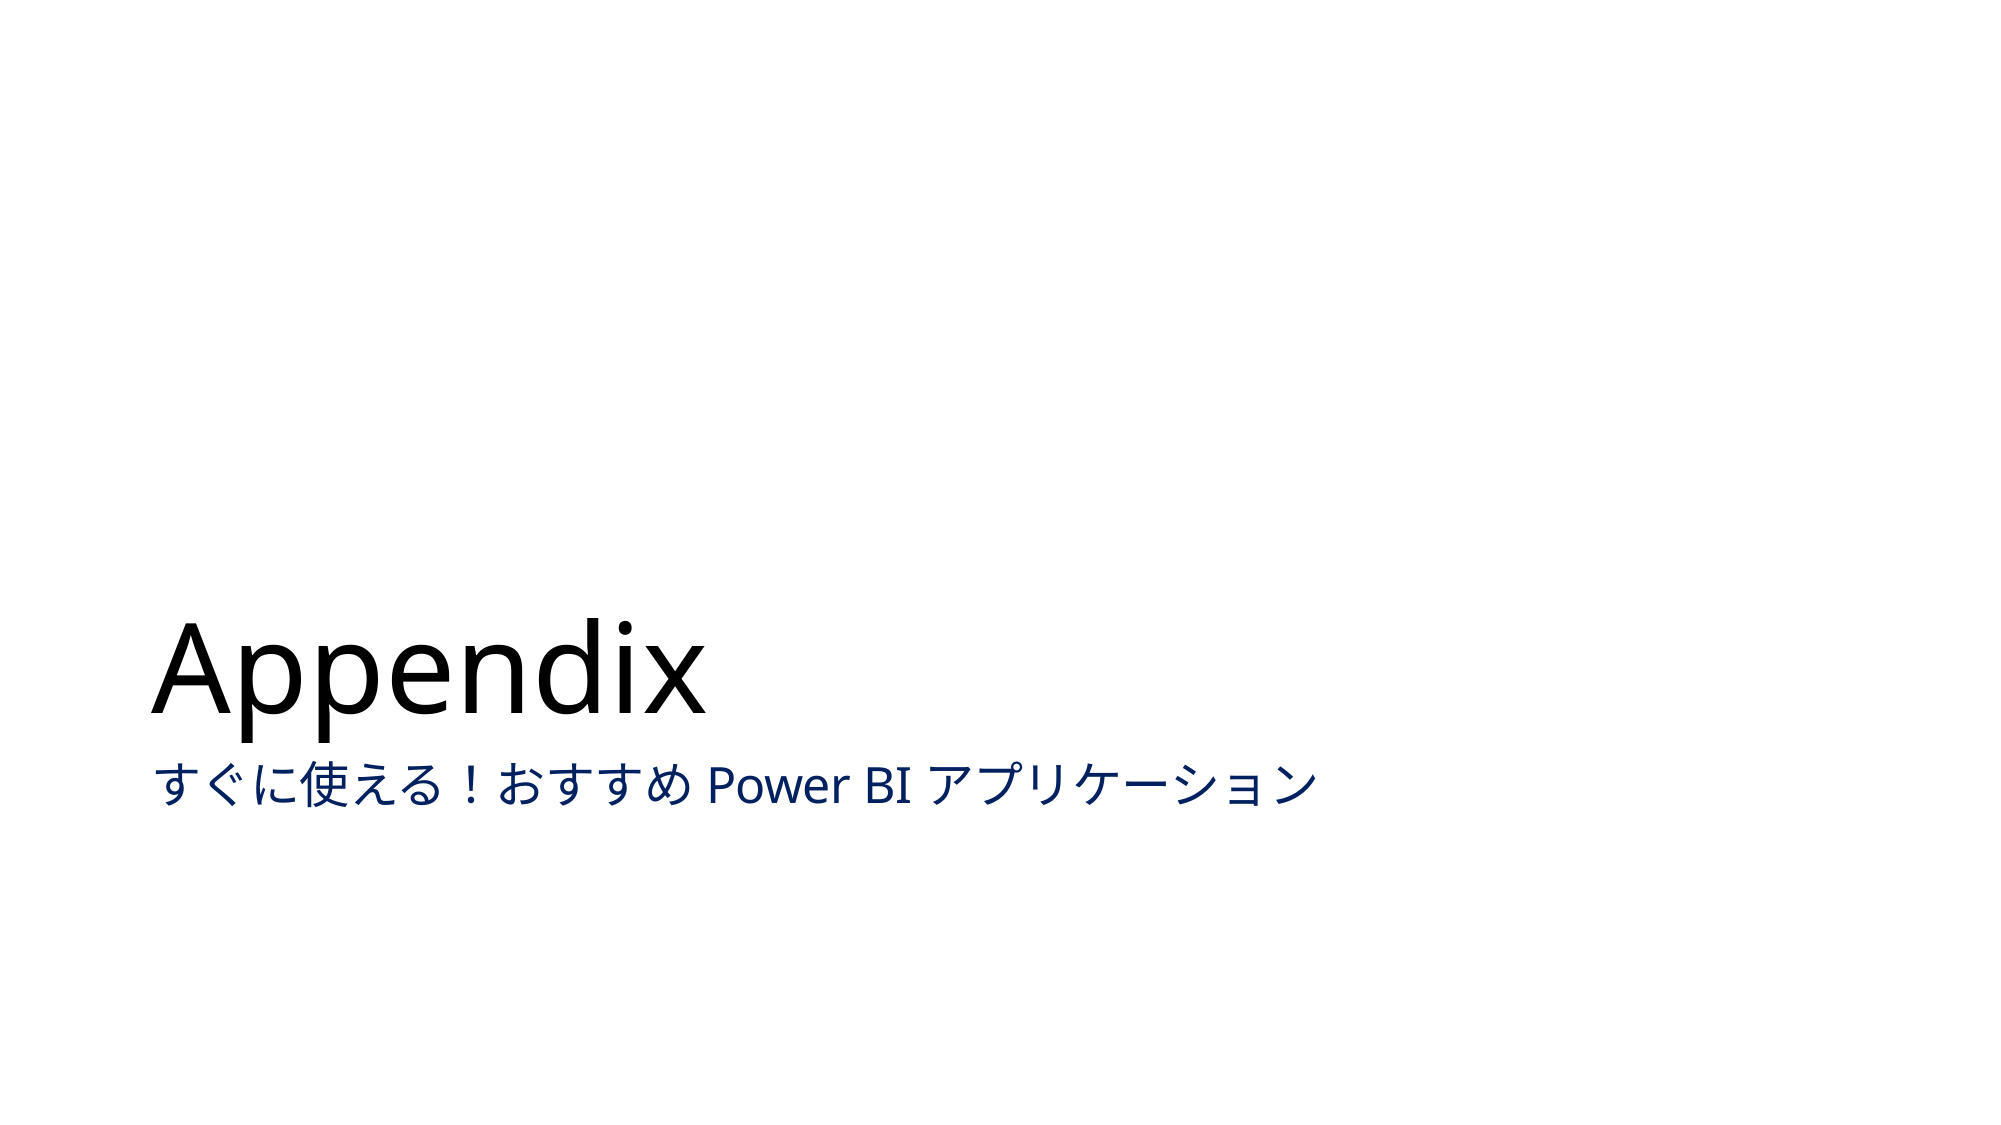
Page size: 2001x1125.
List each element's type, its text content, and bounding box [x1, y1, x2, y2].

list すぐに使える！おすすめPower BIアプリケーション [136, 752, 1862, 999]
title Appendix [136, 280, 1862, 749]
